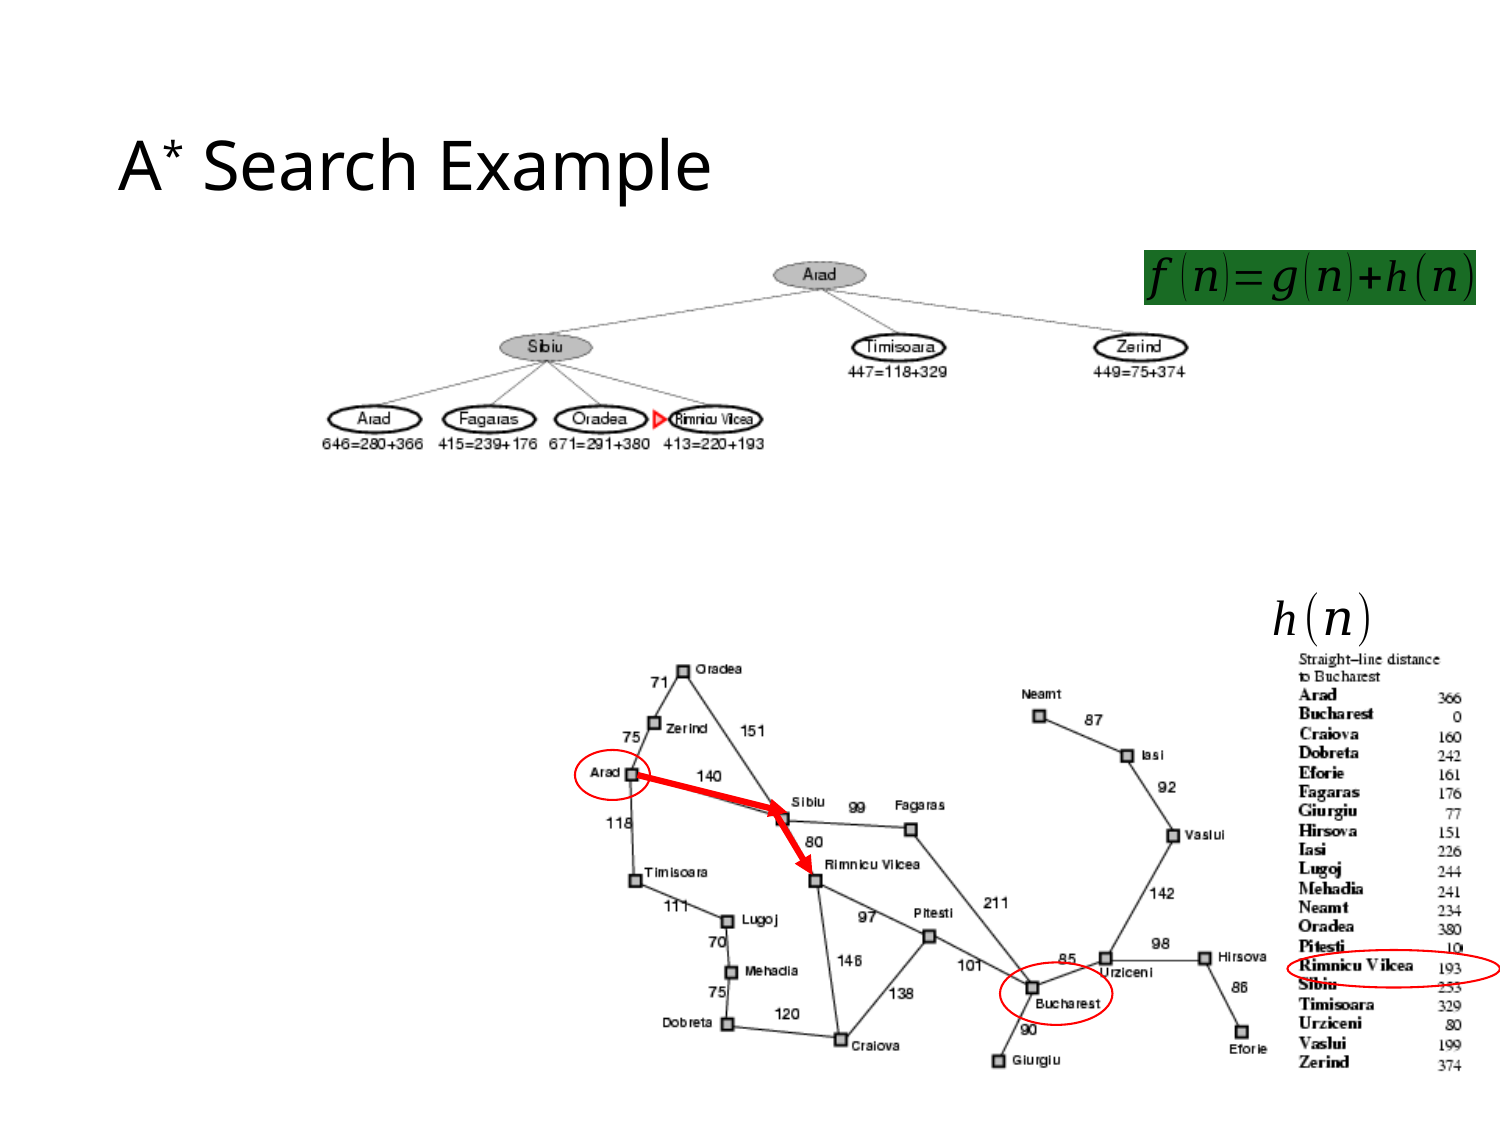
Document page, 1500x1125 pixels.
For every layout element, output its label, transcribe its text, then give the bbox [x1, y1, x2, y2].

picture [312, 249, 1200, 615]
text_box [774, 812, 813, 875]
text_box [573, 755, 587, 795]
text_box [1463, 953, 1500, 984]
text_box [637, 774, 788, 813]
picture [587, 649, 1463, 1079]
title A* Search Example [103, 59, 1397, 278]
